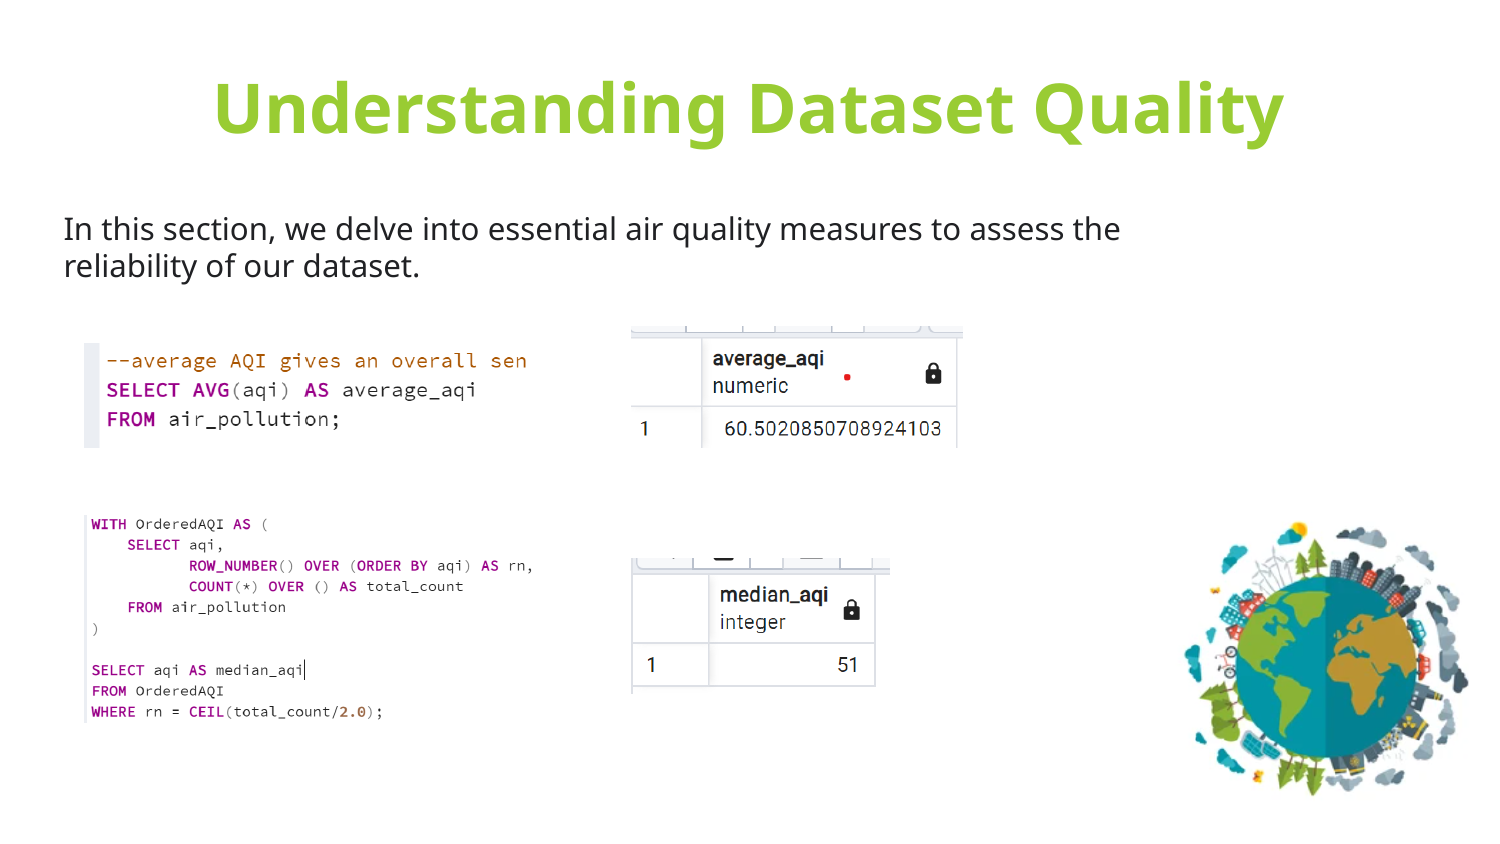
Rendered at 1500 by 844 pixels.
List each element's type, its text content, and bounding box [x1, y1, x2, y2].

text_box Understanding Dataset Quality [16, 50, 1483, 181]
picture [631, 558, 891, 694]
picture [84, 515, 548, 723]
picture [84, 343, 528, 448]
picture [1168, 495, 1490, 823]
text_box In this section, we delve into essential air quality measures to assess the reliability of our dataset. [48, 193, 1148, 344]
picture [631, 325, 963, 448]
